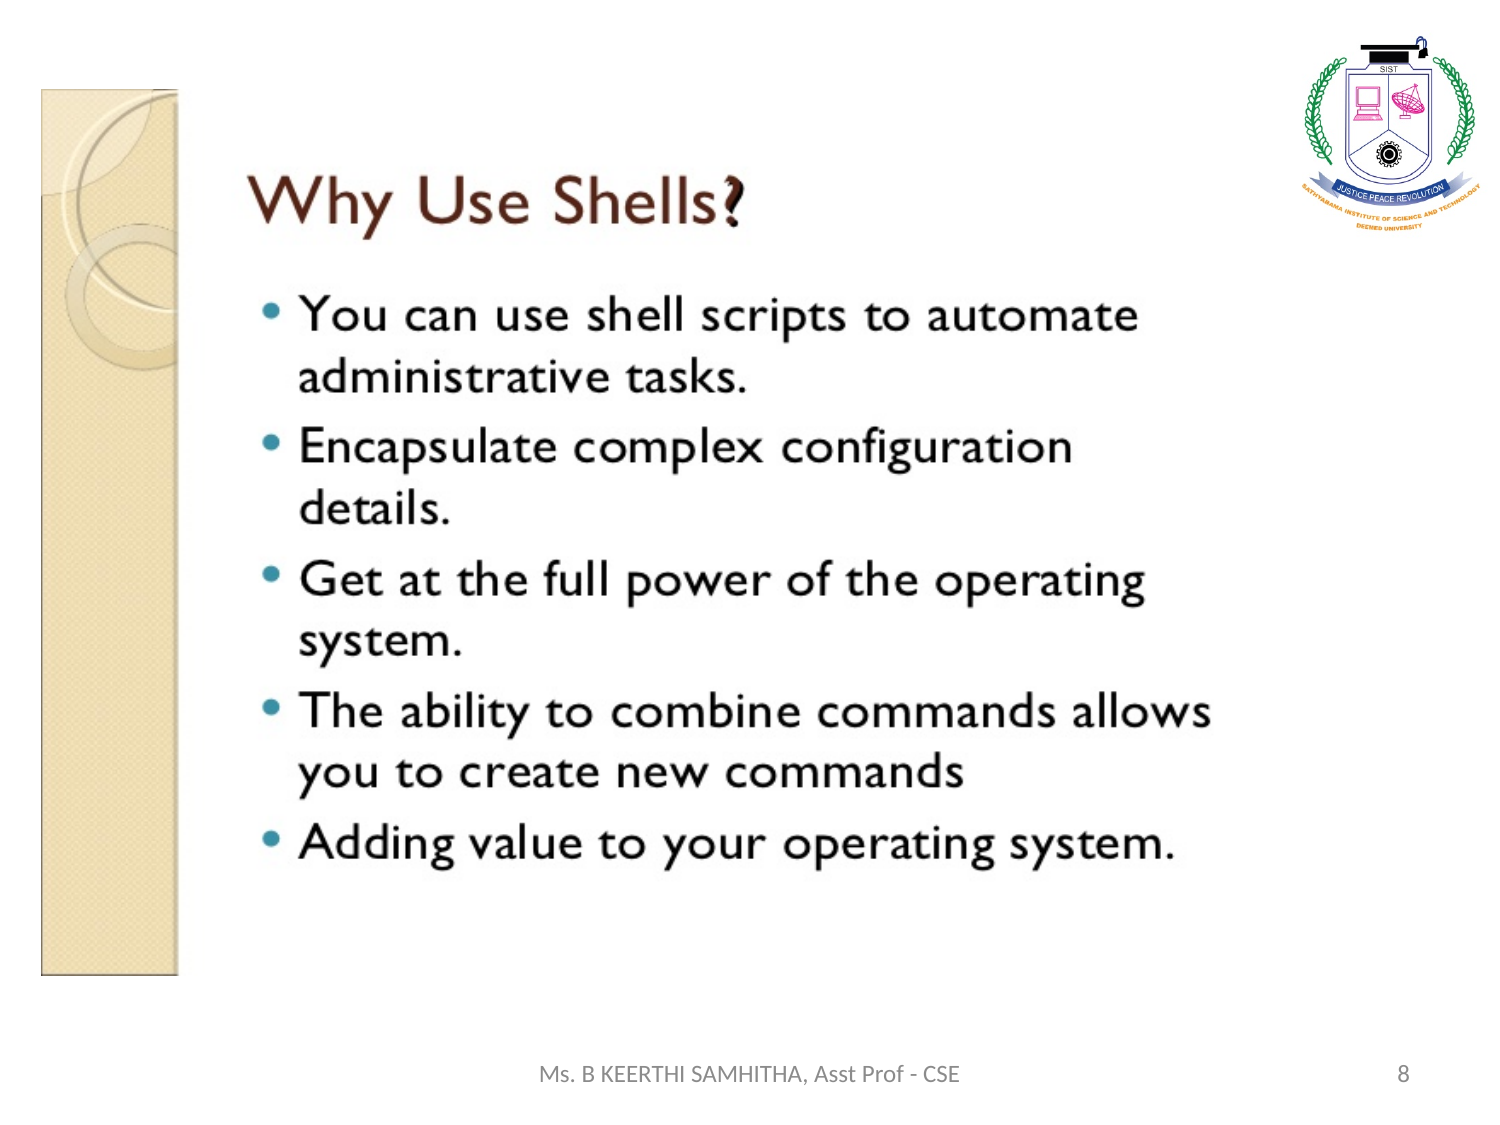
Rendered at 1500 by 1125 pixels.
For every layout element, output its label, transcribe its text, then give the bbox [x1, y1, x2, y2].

slide_number 8 [1074, 1042, 1425, 1103]
picture [1280, 30, 1500, 251]
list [40, 89, 1282, 977]
footer Ms. B KEERTHI SAMHITHA, Asst Prof - CSE [512, 1042, 988, 1103]
